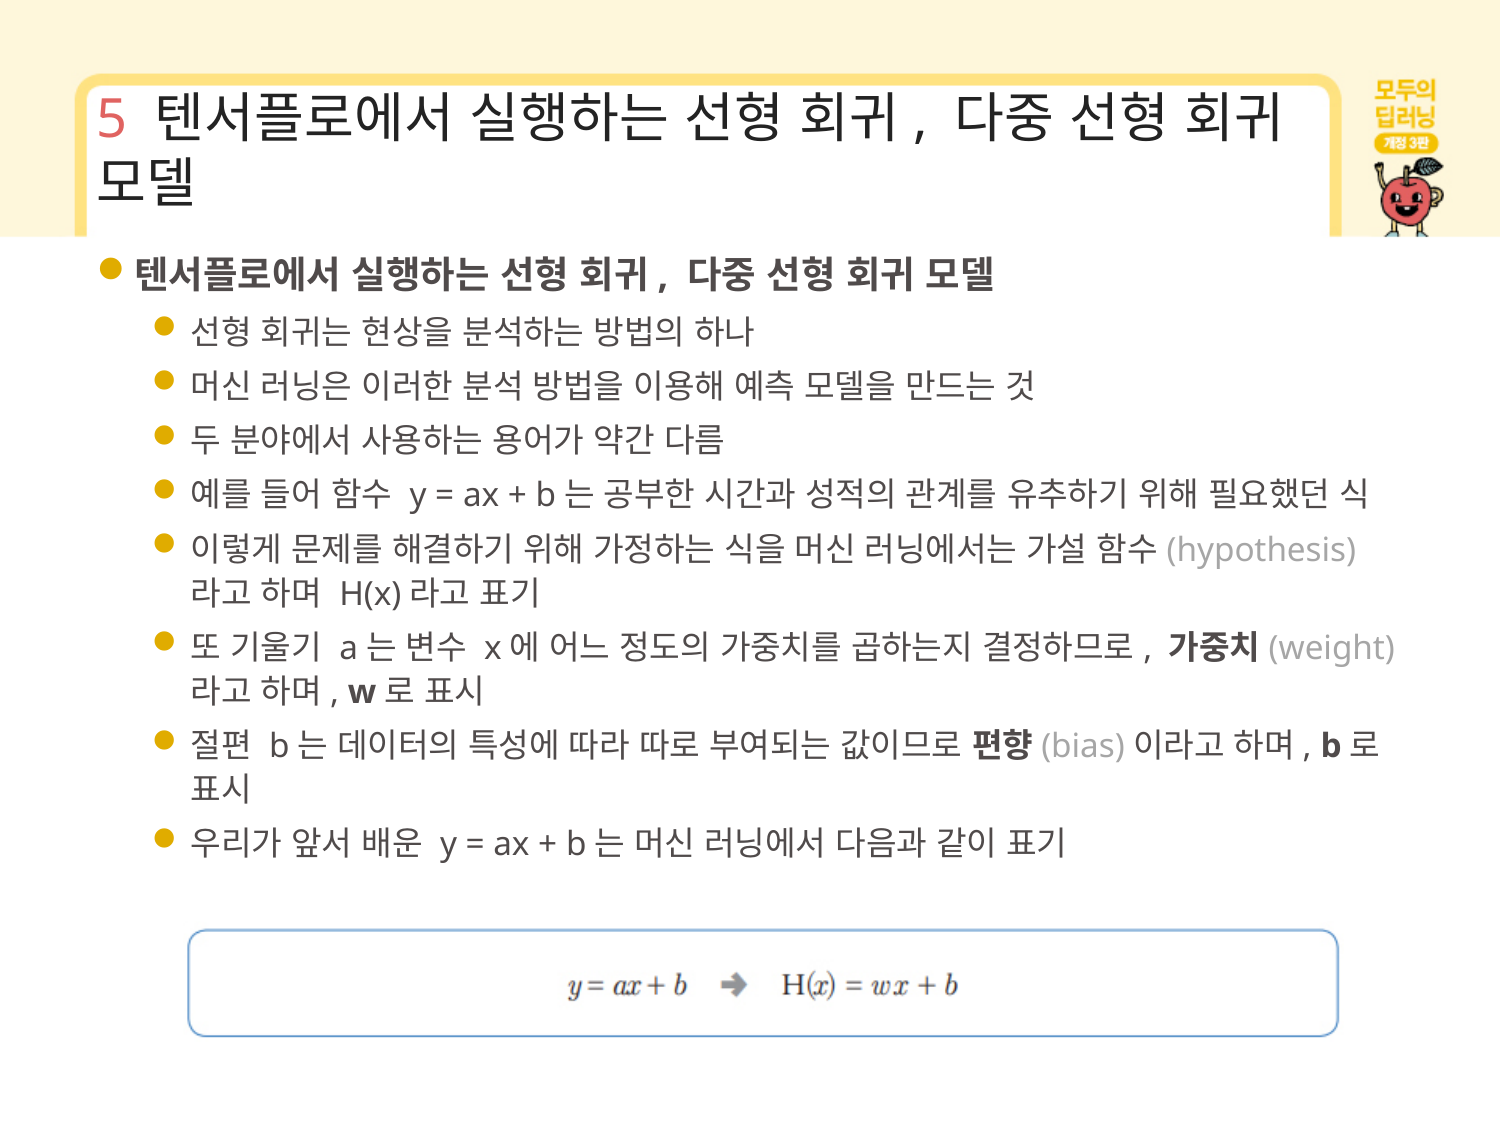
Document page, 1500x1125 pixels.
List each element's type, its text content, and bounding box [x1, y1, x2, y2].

list 텐서플로에서 실행하는 선형 회귀, 다중 선형 회귀 모델 선형 회귀는 현상을 분석하는 방법의 하나 머신 러닝은 이러한 분석 방법을 이용해 예측 모델을 만드는 것 두 분야에서 사용하는 용어가 약간 다름 예를 들어 함수 y = ax + b는 공부한 시간과 성적의 관계를 유추하기 위해 필요했던 식 이렇게 문제를 해결하기 위해 가정하는 식을 머신 러닝에서는 가설 함수(hypothesis)라고 하며 H(x)라고 표기 또 기울기 a는 변수 x에 어느 정도의 가중치를 곱하는지 결정하므로, 가중치(weight)라고 하며, w로 표시 절편 b는 데이터의 특성에 따라 따로 부여되는 값이므로 편향(bias)이라고 하며, b로 표시 우리가 앞서 배운 y = ax + b는 머신 러닝에서 다음과 같이 표기 [81, 239, 1412, 1054]
picture [0, 0, 1500, 1125]
title 5 텐서플로에서 실행하는 선형 회귀, 다중 선형 회귀 모델 [81, 90, 1412, 222]
